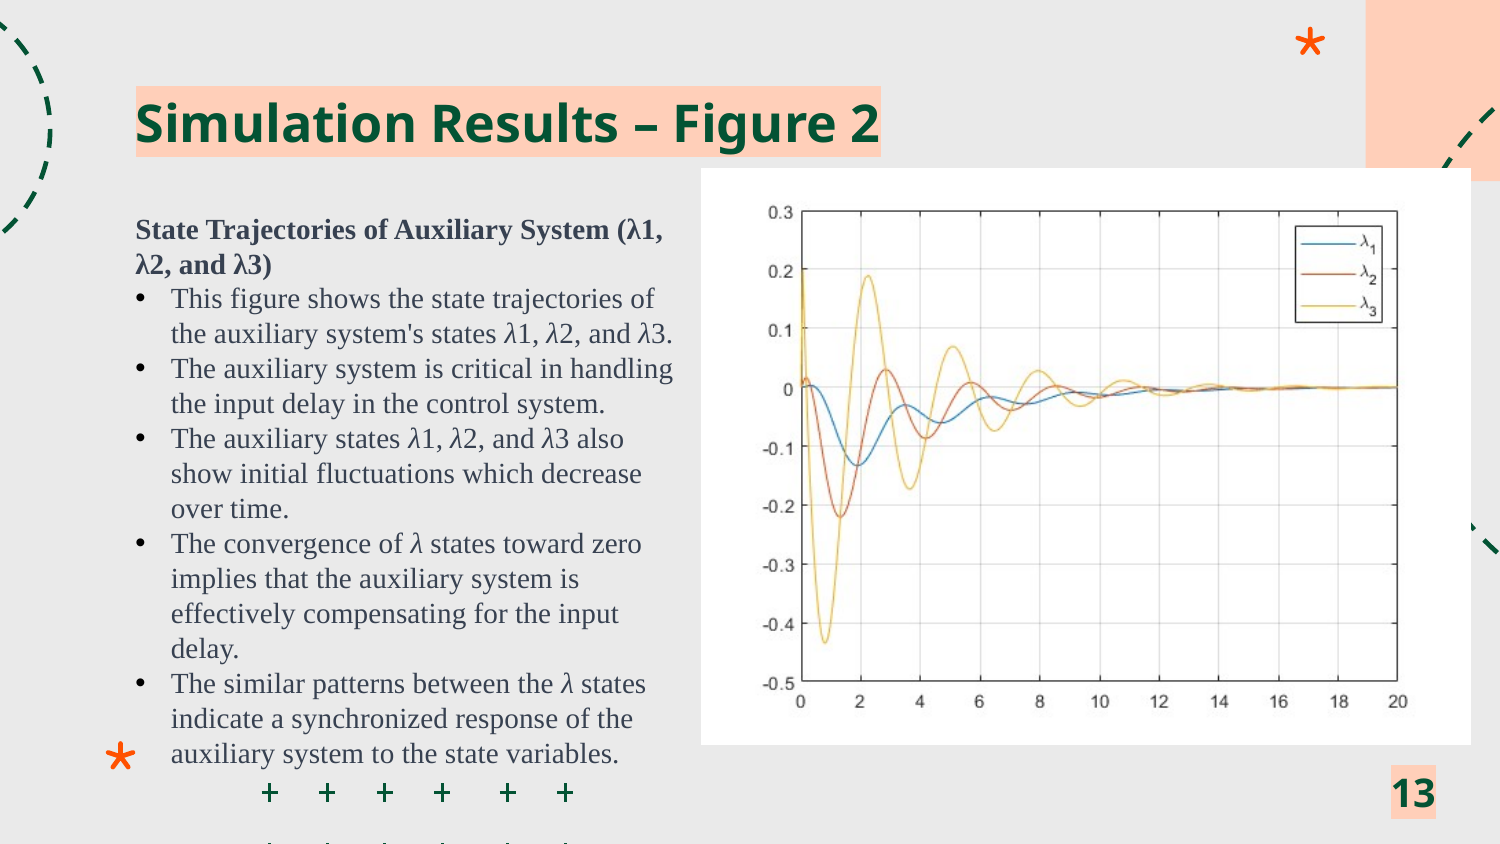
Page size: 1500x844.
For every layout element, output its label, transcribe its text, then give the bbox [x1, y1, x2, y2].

text_box State Trajectories of Auxiliary System (λ1, λ2, and λ3) This figure shows the state trajectories of the auxiliary system's states λ1​, λ2​, and λ3​. The auxiliary system is critical in handling the input delay in the control system. The auxiliary states λ1​, λ2​, and λ3​ also show initial fluctuations which decrease over time. The convergence of λ states toward zero implies that the auxiliary system is effectively compensating for the input delay. The similar patterns between the λ states indicate a synchronized response of the auxiliary system to the state variables. [120, 202, 704, 812]
picture [701, 168, 1471, 746]
slide_number 13 [1356, 771, 1471, 818]
title Simulation Results – Figure 2 [120, 75, 1380, 169]
